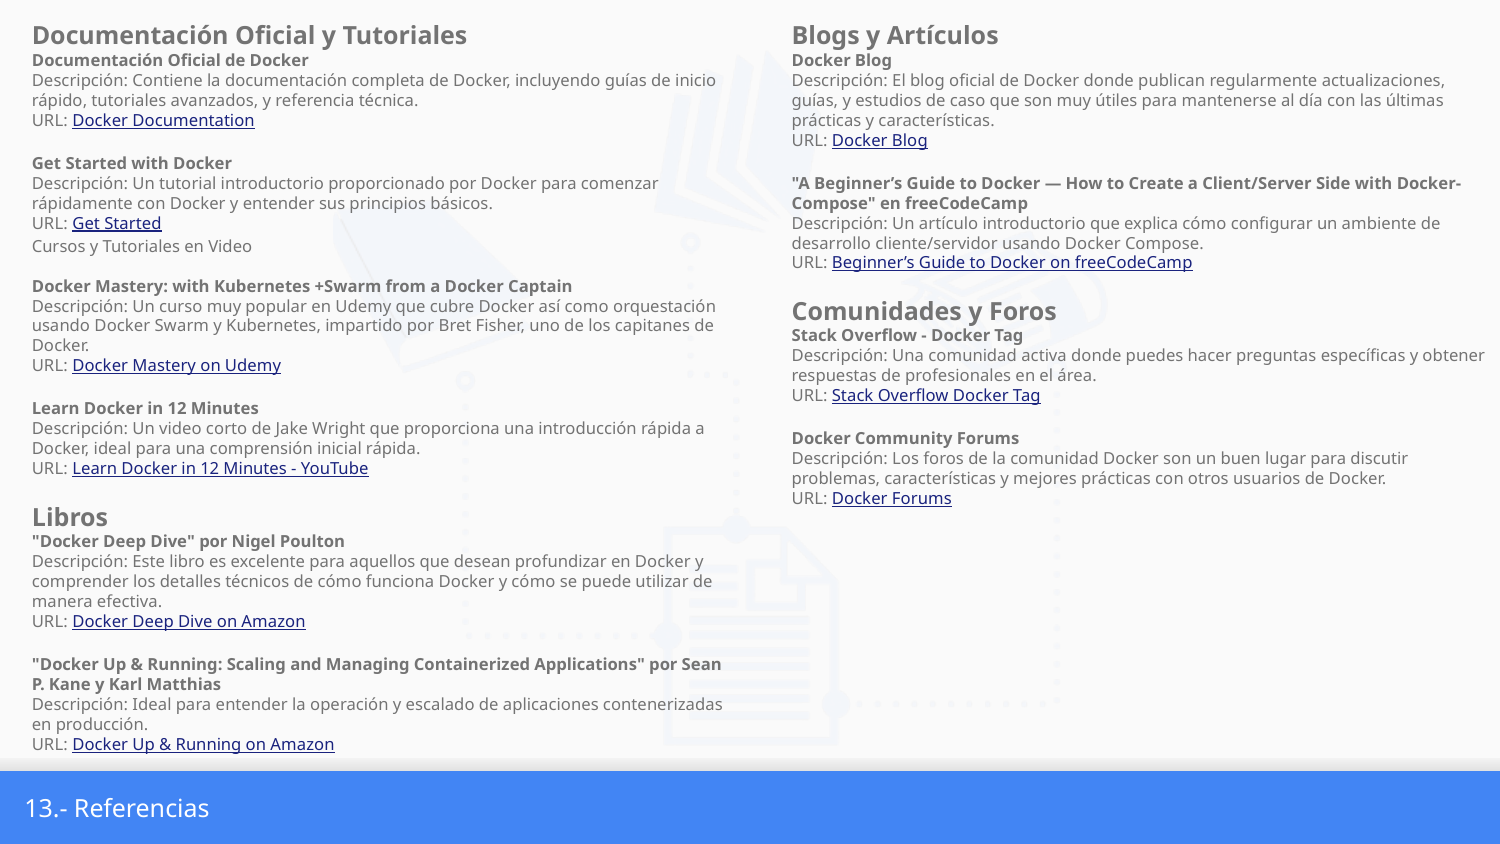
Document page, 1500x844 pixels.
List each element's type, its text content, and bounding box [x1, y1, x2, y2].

text_box Documentación Oficial y Tutoriales Documentación Oficial de Docker Descripción: Contiene la documentación completa de Docker, incluyendo guías de inicio rápido, tutoriales avanzados, y referencia técnica. URL: Docker Documentation Get Started with Docker Descripción: Un tutorial introductorio proporcionado por Docker para comenzar rápidamente con Docker y entender sus principios básicos. URL: Get Started Cursos y Tutoriales en Video Docker Mastery: with Kubernetes +Swarm from a Docker Captain Descripción: Un curso muy popular en Udemy que cubre Docker así como orquestación usando Docker Swarm y Kubernetes, impartido por Bret Fisher, uno de los capitanes de Docker. URL: Docker Mastery on Udemy Learn Docker in 12 Minutes Descripción: Un video corto de Jake Wright que proporciona una introducción rápida a Docker, ideal para una comprensión inicial rápida. URL: Learn Docker in 12 Minutes - YouTube Libros "Docker Deep Dive" por Nigel Poulton Descripción: Este libro es excelente para aquellos que desean profundizar en Docker y comprender los detalles técnicos de cómo funciona Docker y cómo se puede utilizar de manera efectiva. URL: Docker Deep Dive on Amazon "Docker Up & Running: Scaling and Managing Containerized Applications" por Sean P. Kane y Karl Matthias Descripción: Ideal para entender la operación y escalado de aplicaciones contenerizadas en producción. URL: Docker Up & Running on Amazon [16, 4, 332, 756]
text_box Blogs y Artículos Docker Blog Descripción: El blog oficial de Docker donde publican regularmente actualizaciones, guías, y estudios de caso que son muy útiles para mantenerse al día con las últimas prácticas y características. URL: Docker Blog "A Beginner’s Guide to Docker — How to Create a Client/Server Side with Docker-Compose" en freeCodeCamp Descripción: Un artículo introductorio que explica cómo configurar un ambiente de desarrollo cliente/servidor usando Docker Compose. URL: Beginner’s Guide to Docker on freeCodeCamp Comunidades y Foros Stack Overflow - Docker Tag Descripción: Una comunidad activa donde puedes hacer preguntas específicas y obtener respuestas de profesionales en el área. URL: Stack Overflow Docker Tag Docker Community Forums Descripción: Los foros de la comunidad Docker son un buen lugar para discutir problemas, características y mejores prácticas con otros usuarios de Docker. URL: Docker Forums [1142, 4, 1500, 756]
picture [333, 4, 1141, 756]
list 13.- Referencias [9, 770, 1385, 844]
